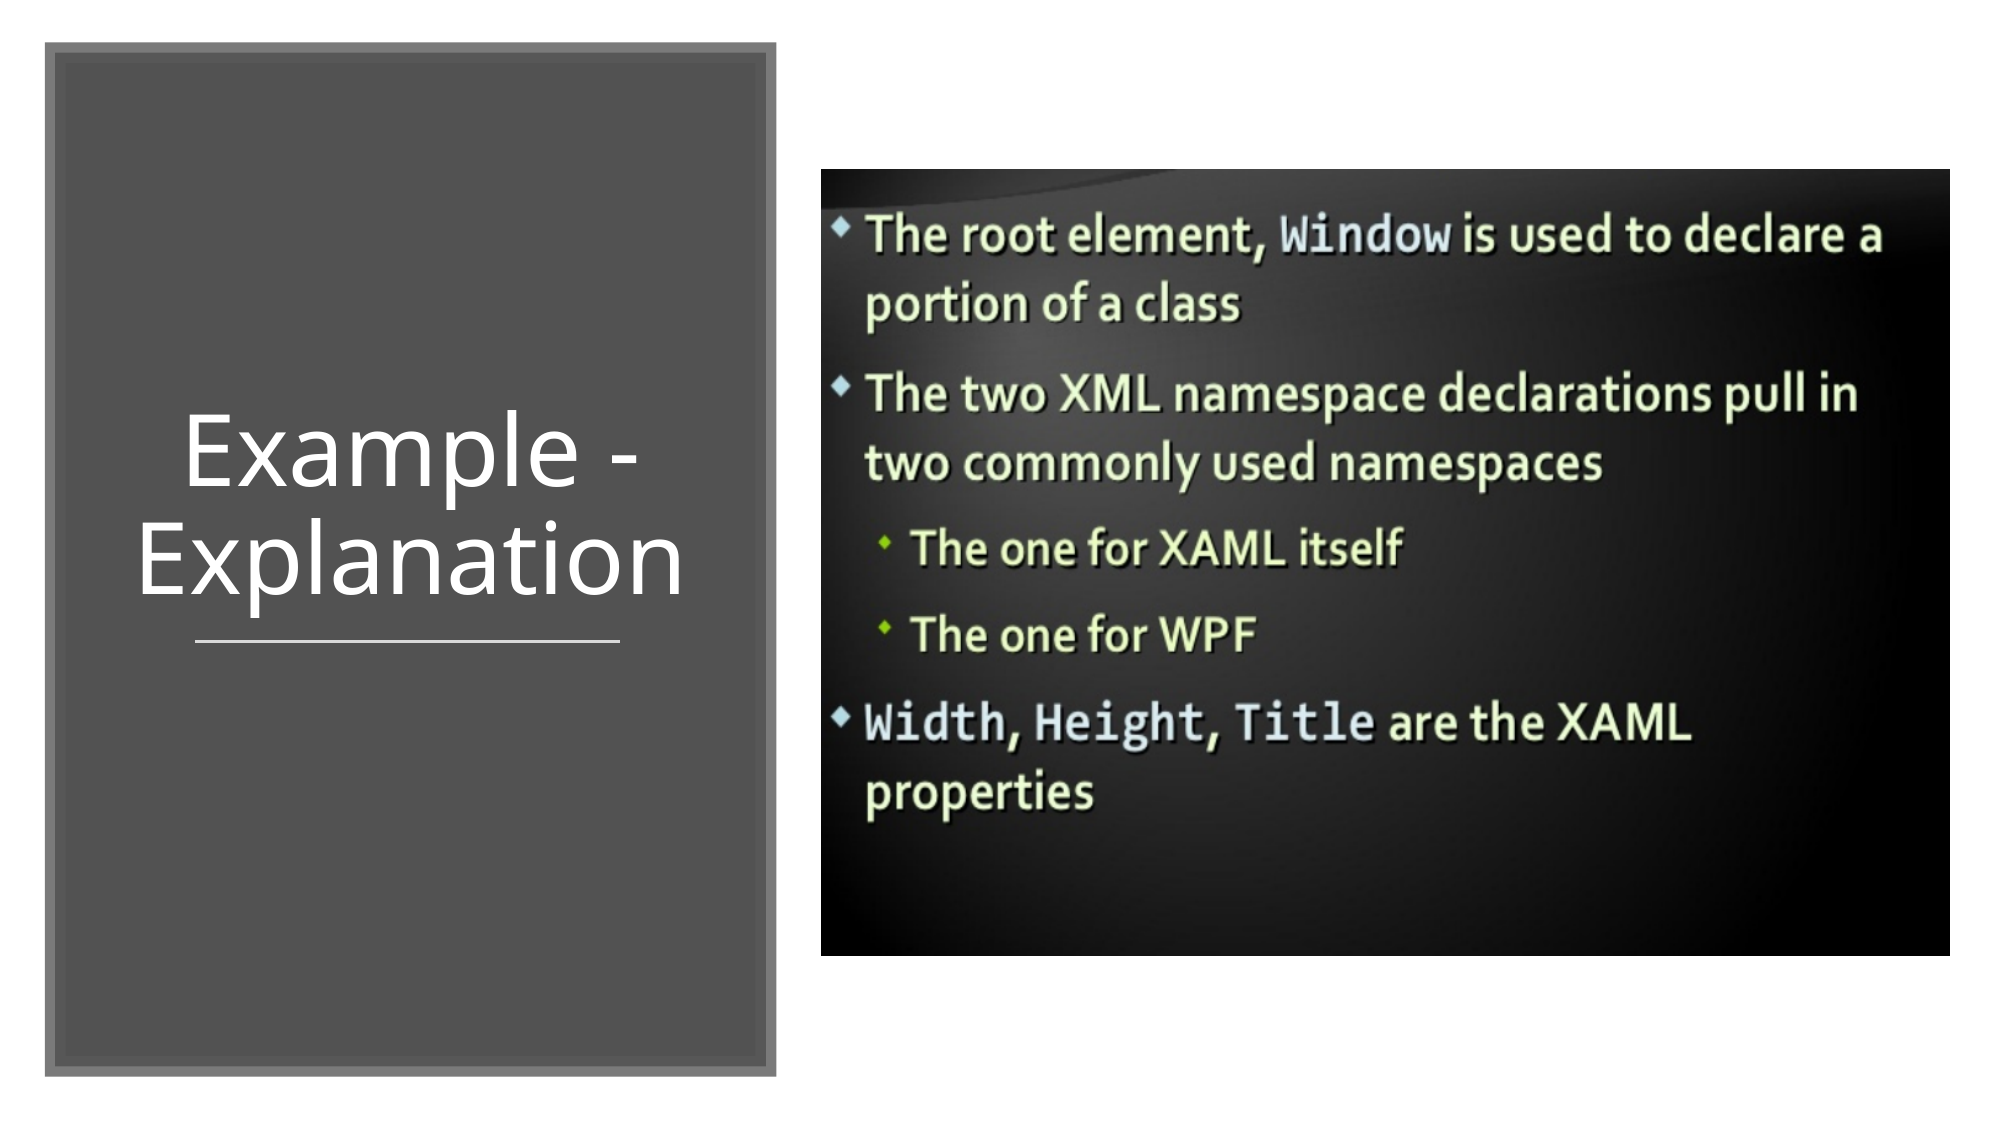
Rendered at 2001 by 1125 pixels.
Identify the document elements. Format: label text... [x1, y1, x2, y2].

title Example - Explanation [110, 149, 711, 624]
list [821, 169, 1950, 956]
text_box [54, 52, 767, 1067]
